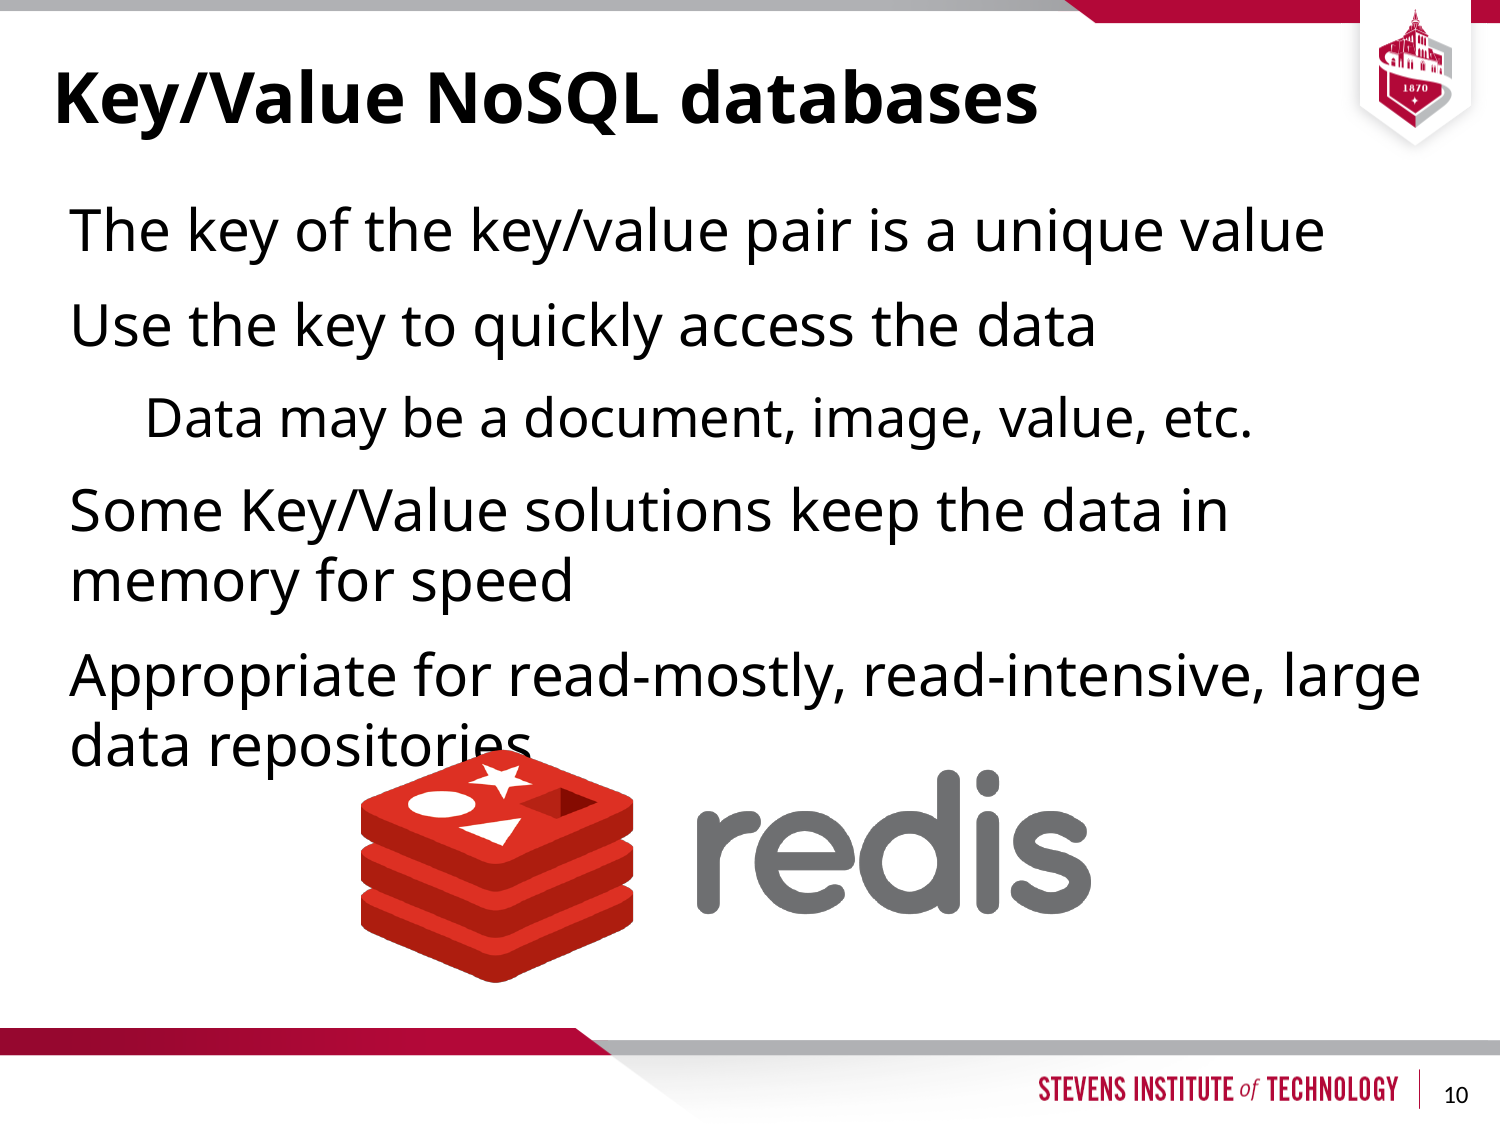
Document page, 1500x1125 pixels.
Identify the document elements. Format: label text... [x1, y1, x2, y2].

title Key/Value NoSQL databases [37, 45, 1338, 150]
slide_number 10 [1428, 1071, 1490, 1108]
picture [0, 1028, 1500, 1125]
picture [361, 744, 1091, 988]
list The key of the key/value pair is a unique value Use the key to quickly access the data Data may be a document, image, value, etc. Some Key/Value solutions keep the data in memory for speed Appropriate for read-mostly, read-intensive, large data repositories [55, 186, 1443, 927]
picture [0, 0, 1500, 160]
